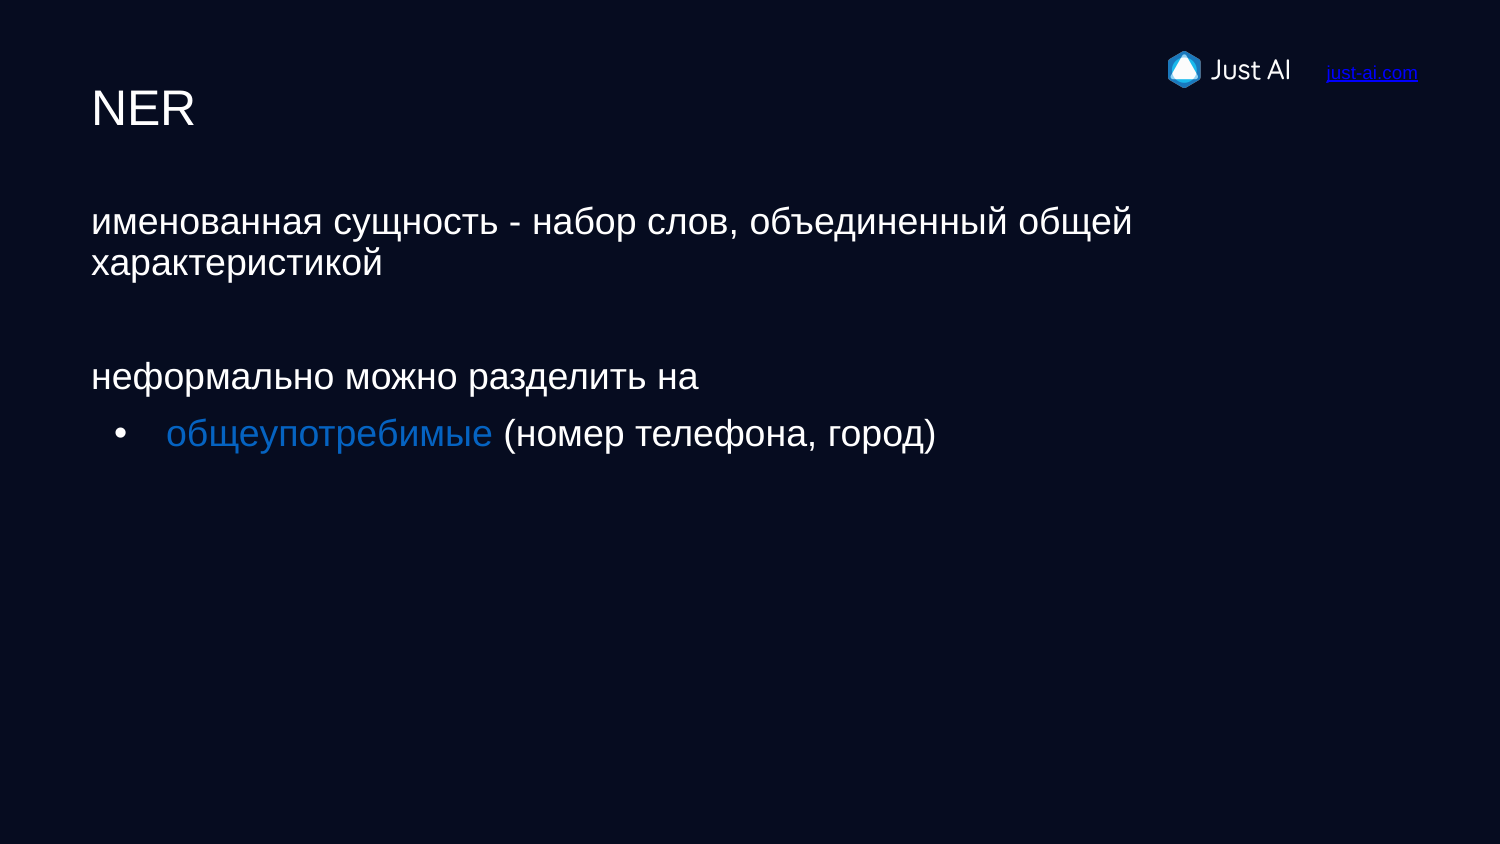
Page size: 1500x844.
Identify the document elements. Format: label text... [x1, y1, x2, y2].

list именованная сущность - набор слов, объединенный общей характеристикой неформально можно разделить на общеупотребимые (номер телефона, город) [85, 196, 1415, 769]
picture [1168, 51, 1289, 58]
title NER [85, 58, 1415, 160]
